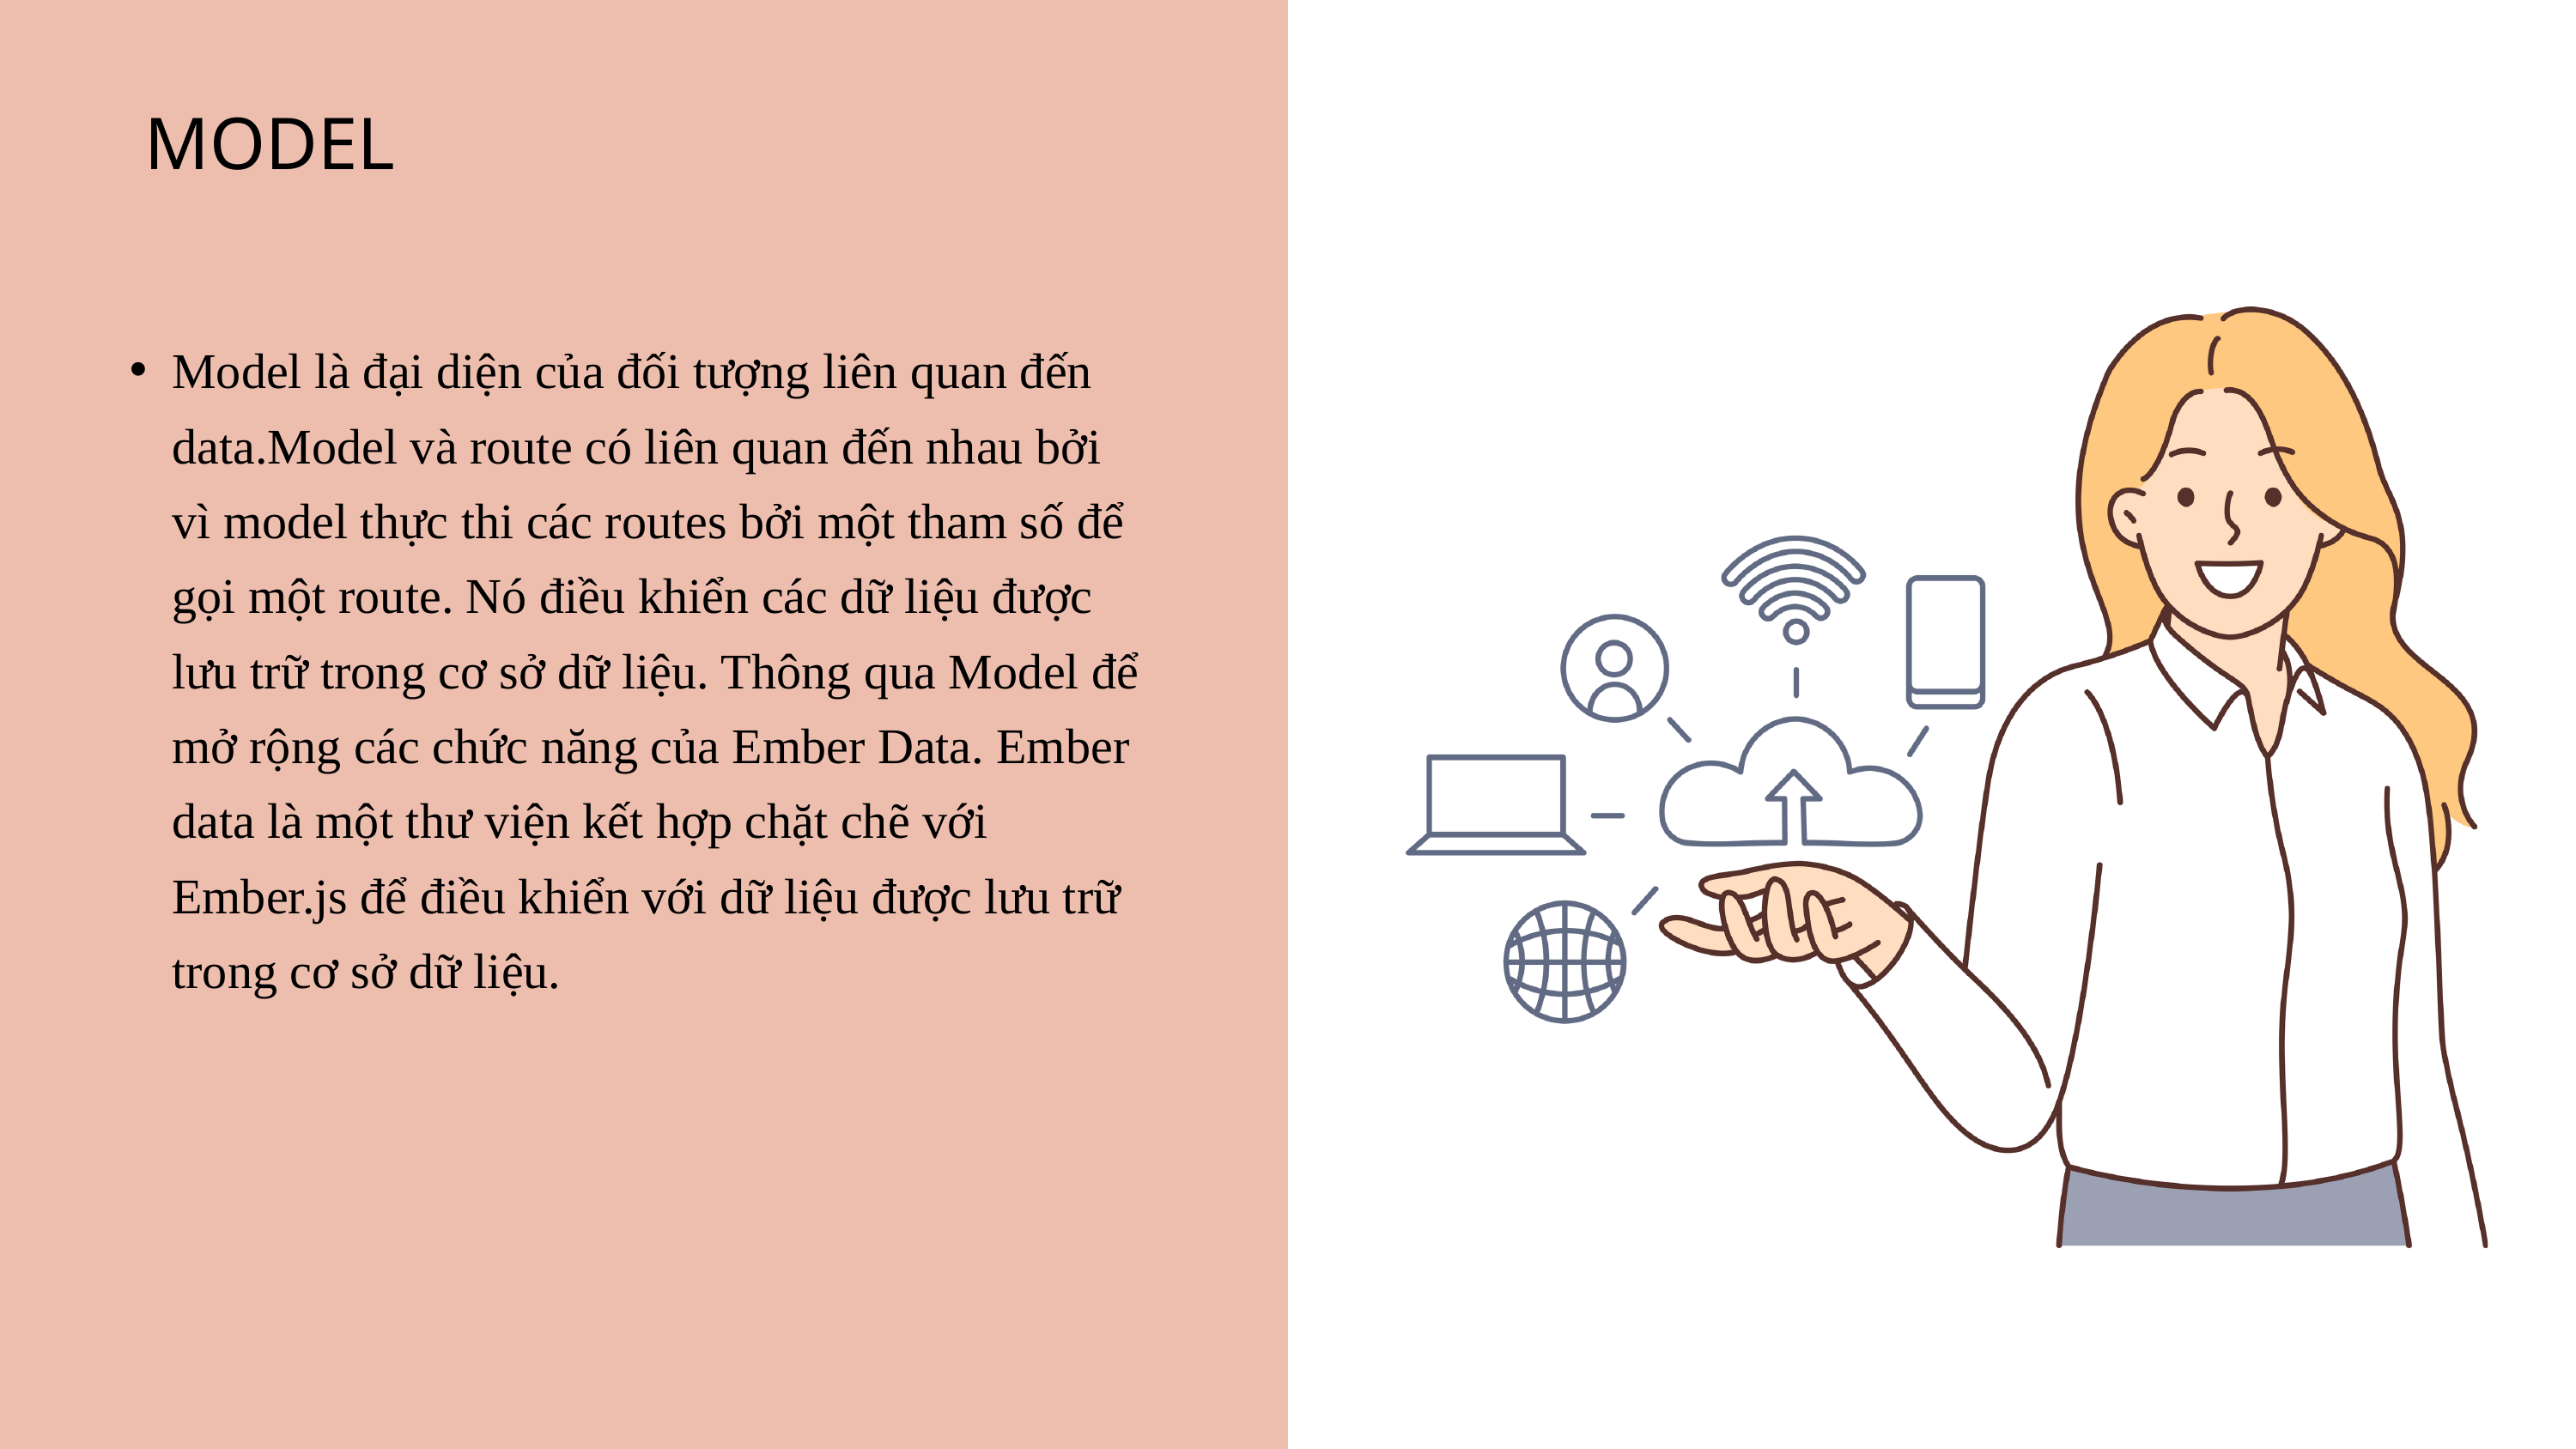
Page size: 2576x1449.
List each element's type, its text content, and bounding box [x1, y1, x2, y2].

text_box Model là đại diện của đối tượng liên quan đến data.Model và route có liên quan đến nhau bởi vì model thực thi các routes bởi một tham số để gọi một route. Nó điều khiển các dữ liệu được lưu trữ trong cơ sở dữ liệu. Thông qua Model để mở rộng các chức năng của Ember Data. Ember data là một thư viện kết hợp chặt chẽ với Ember.js để điều khiển với dữ liệu được lưu trữ trong cơ sở dữ liệu. [87, 324, 1152, 1149]
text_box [1287, 0, 2576, 1449]
text_box MODEL [144, 112, 1283, 185]
